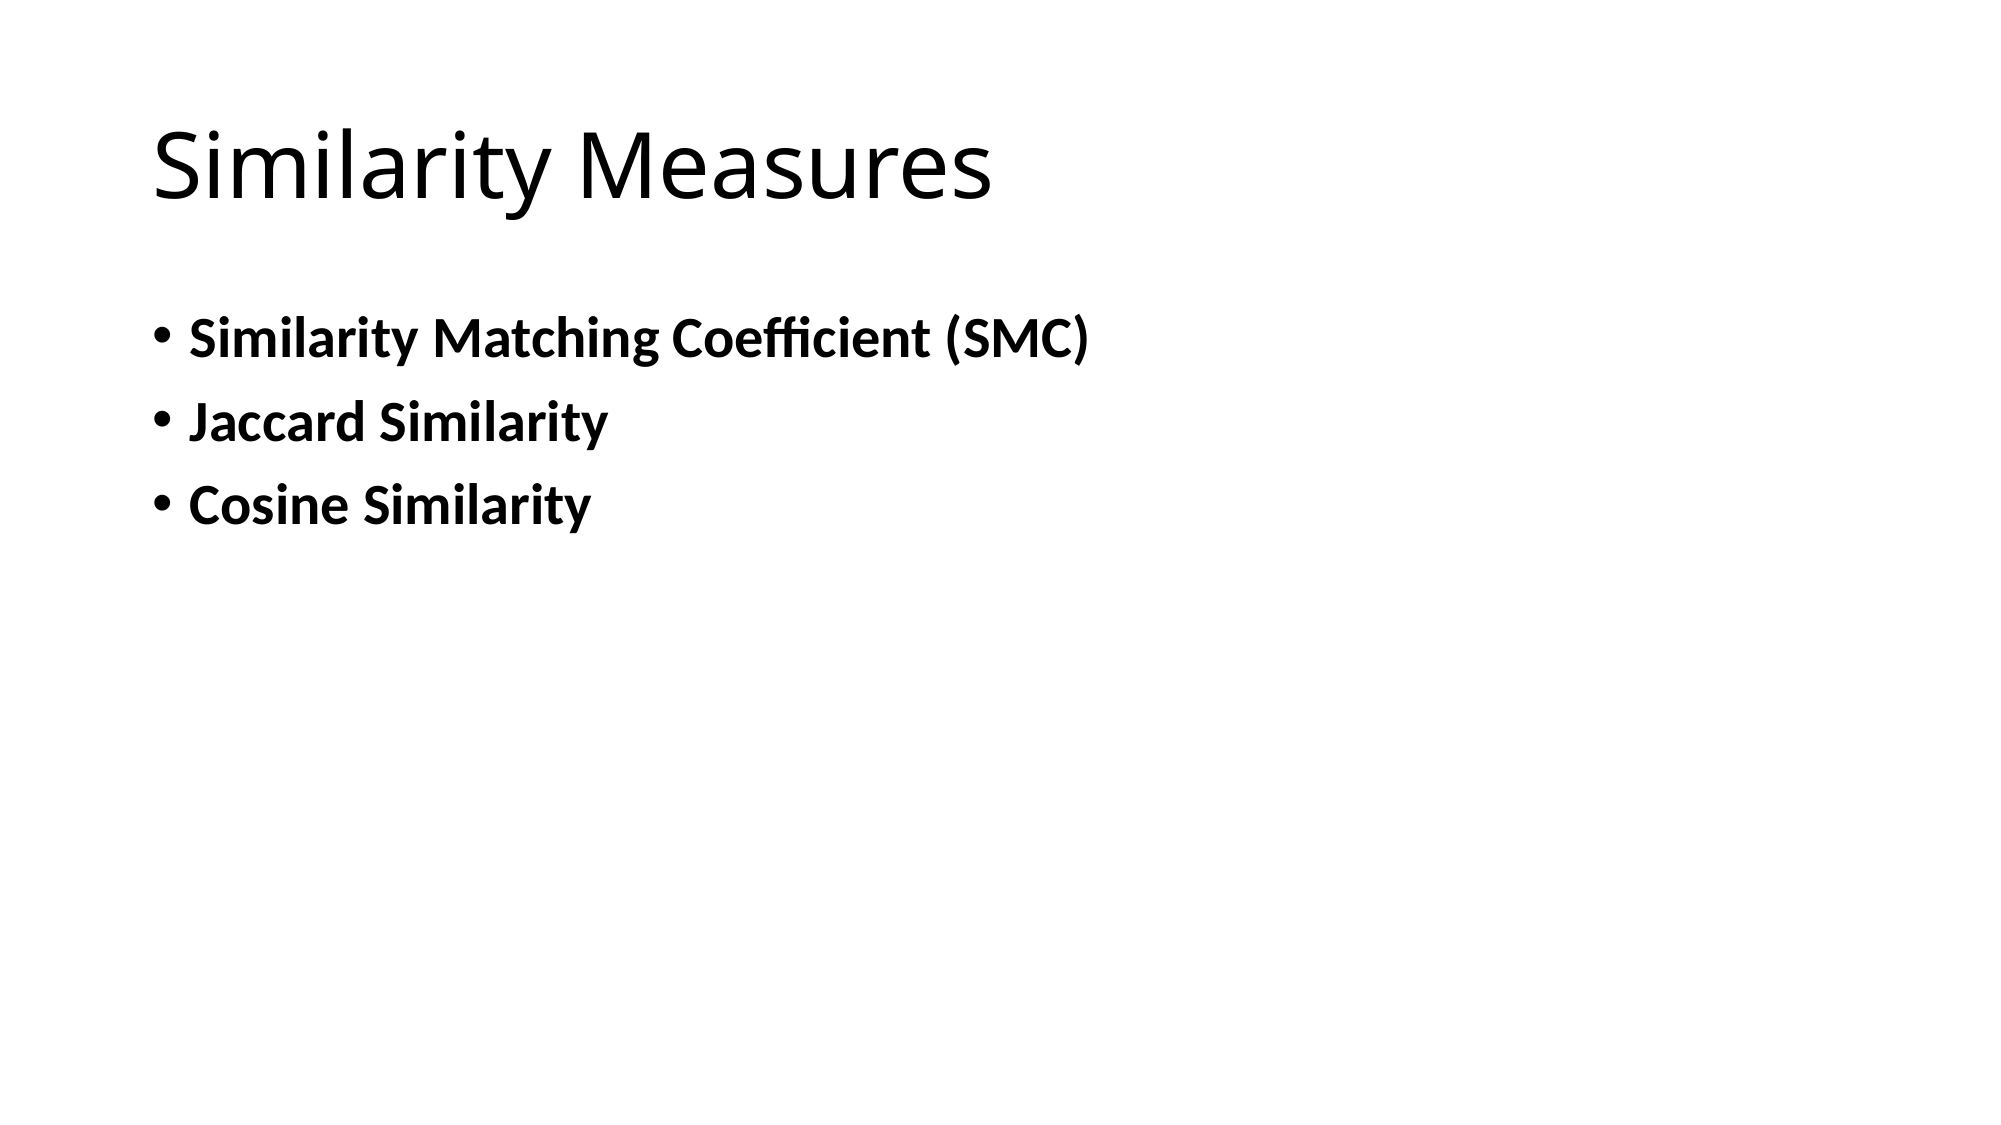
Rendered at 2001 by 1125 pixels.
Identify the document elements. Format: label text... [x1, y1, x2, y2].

title Similarity Measures [137, 59, 1863, 278]
list Similarity Matching Coefficient (SMC) Jaccard Similarity Cosine Similarity [137, 299, 1863, 1014]
